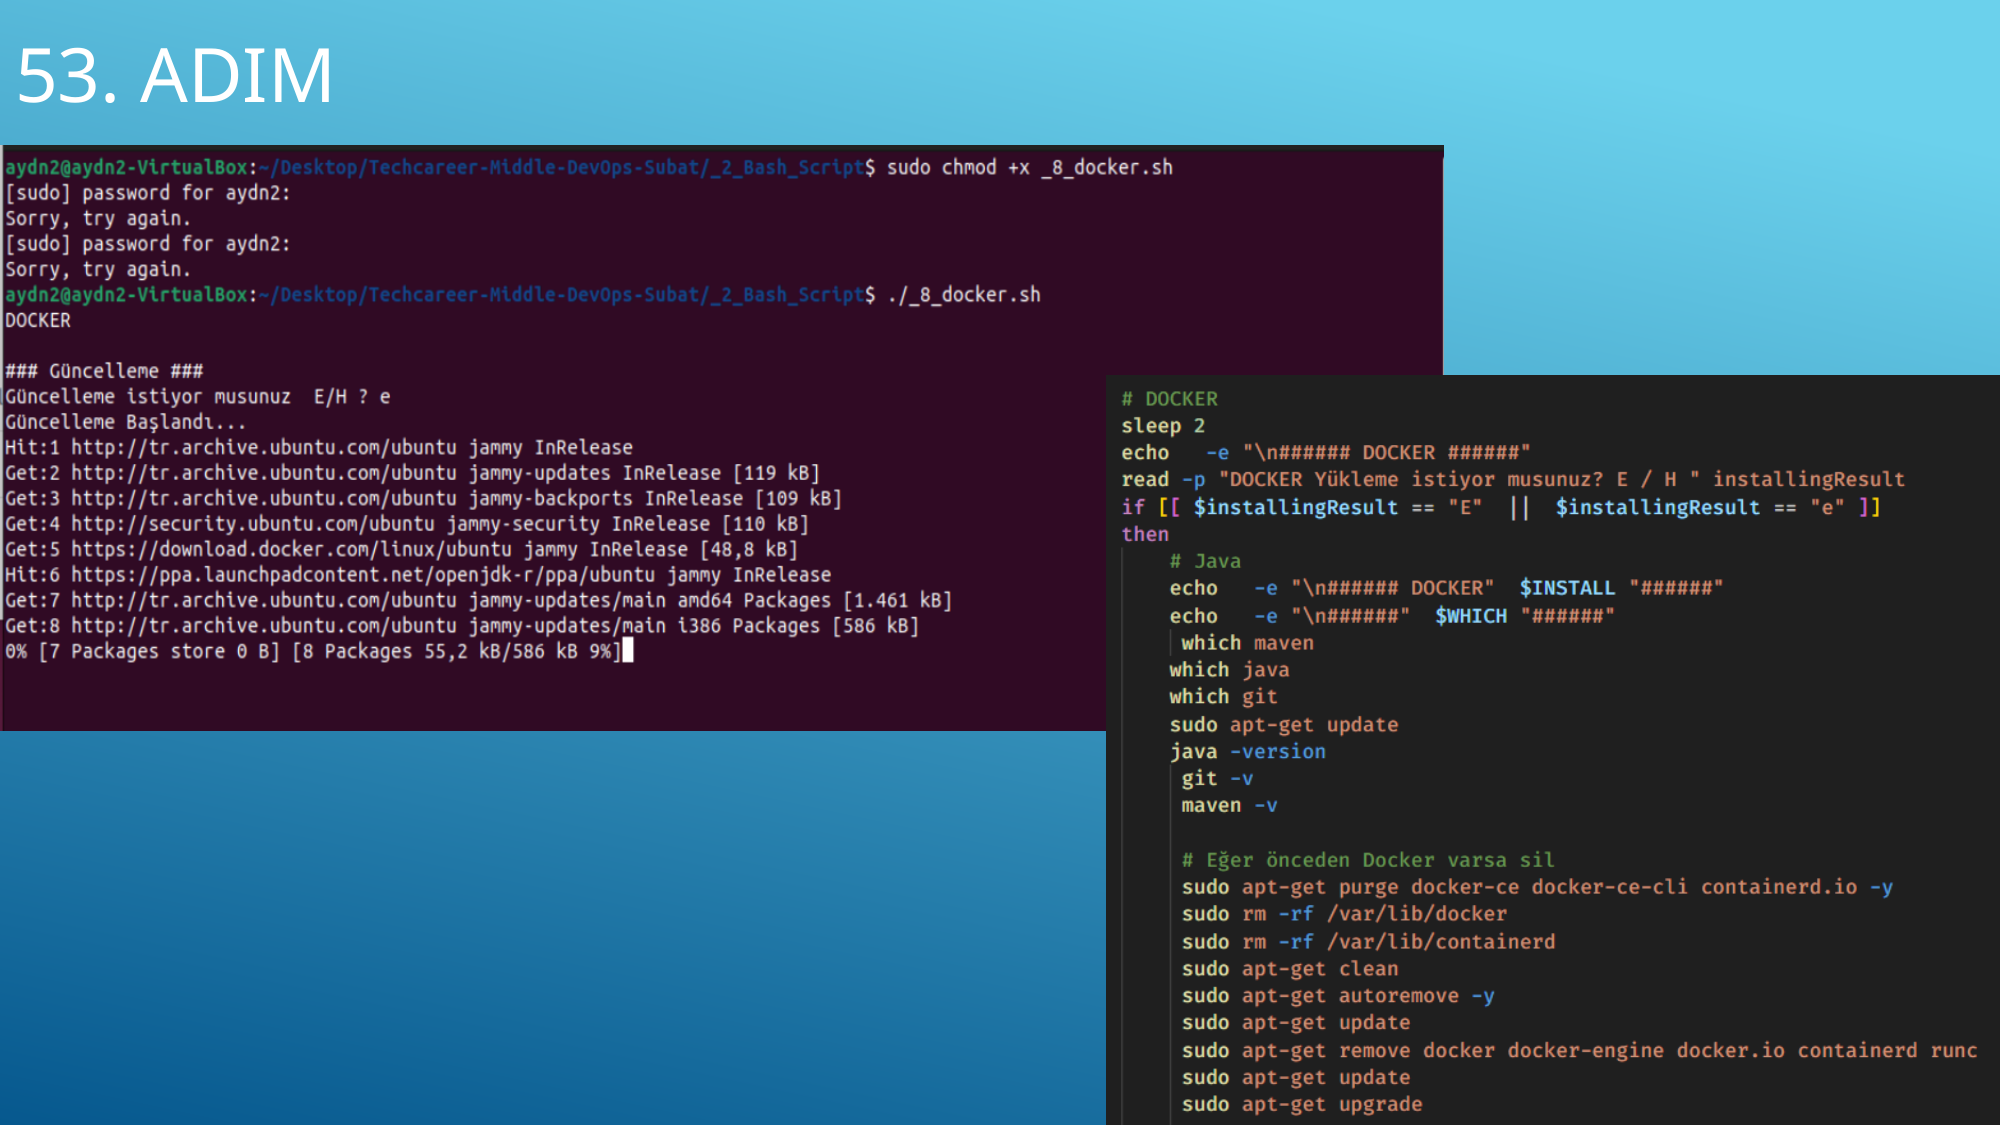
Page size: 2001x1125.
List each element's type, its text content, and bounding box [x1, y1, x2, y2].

title 53. adım [0, 0, 557, 145]
picture [0, 145, 2000, 1125]
